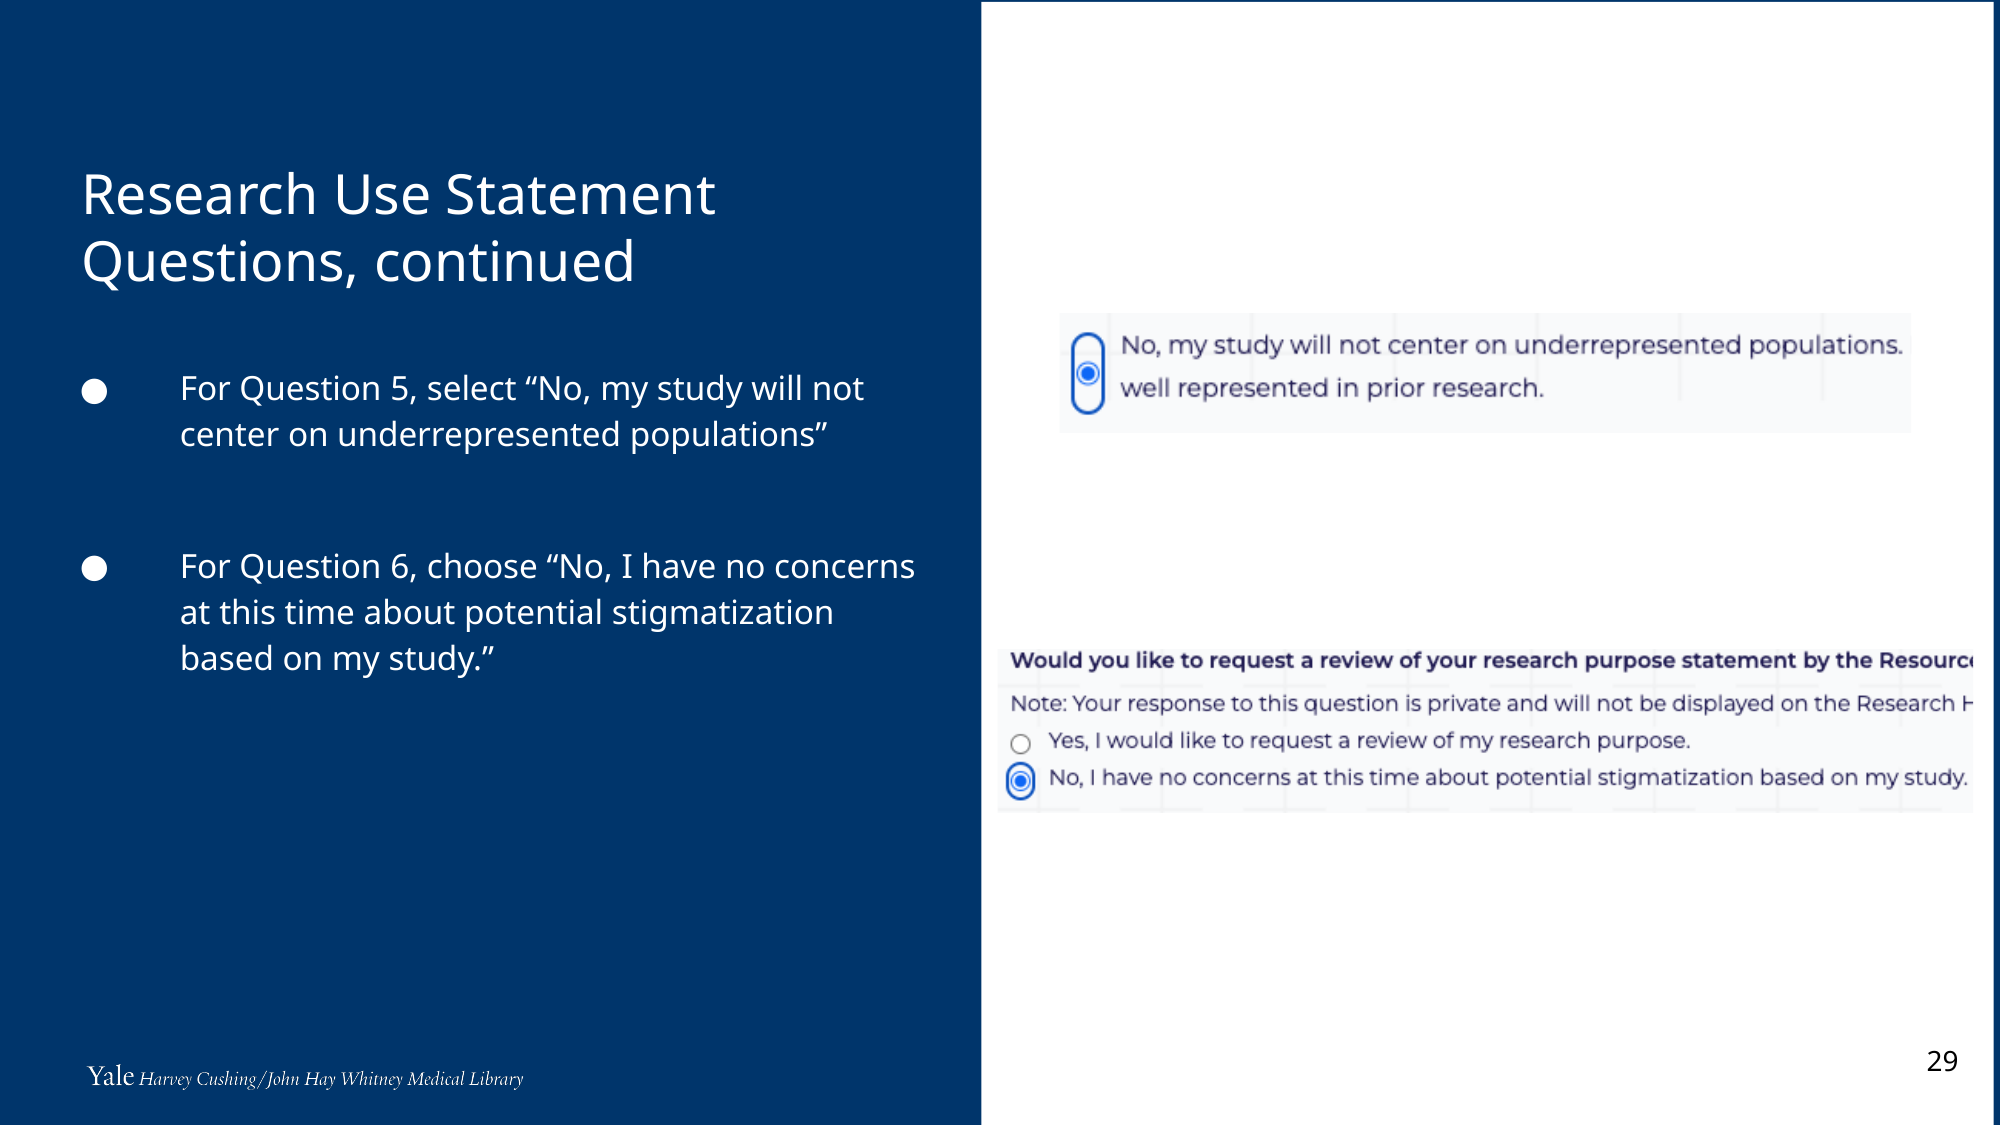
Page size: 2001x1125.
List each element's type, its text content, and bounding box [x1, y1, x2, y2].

slide_number 29 [1853, 1019, 1974, 1106]
text_box Research Use Statement Questions, continued [66, 151, 979, 300]
picture [997, 649, 1974, 813]
picture [1059, 313, 1912, 450]
picture [86, 1065, 528, 1107]
list For Question 5, select “No, my study will not center on underrepresented populations” For Question 6, choose “No, I have no concerns at this time about potential stigmatization based on my study.” [64, 346, 947, 1065]
text_box [979, 0, 1996, 1125]
